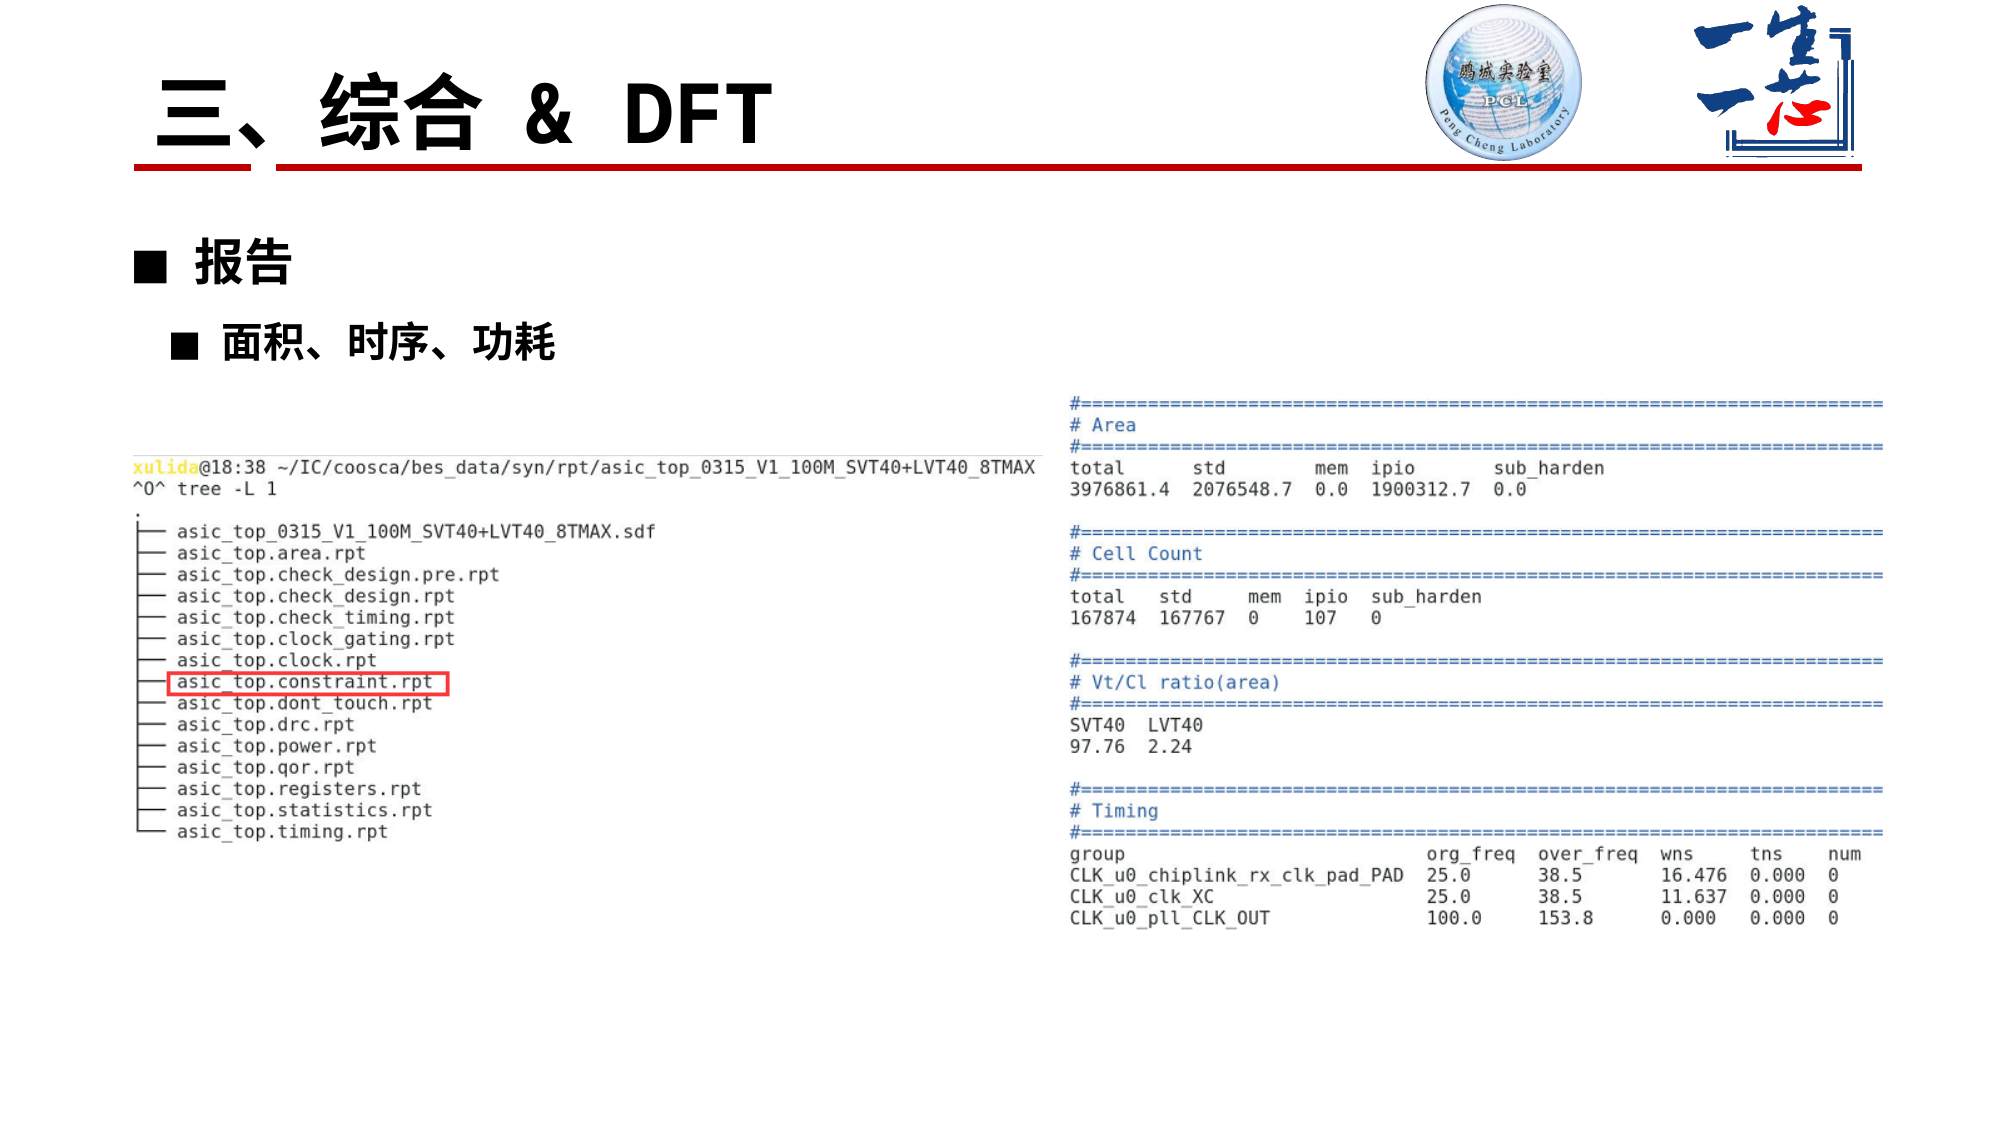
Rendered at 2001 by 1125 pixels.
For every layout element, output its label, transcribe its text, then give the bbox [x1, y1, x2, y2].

picture [1425, 4, 1582, 161]
picture [133, 454, 1043, 849]
picture [1069, 395, 1888, 947]
picture [1691, 2, 1863, 161]
text_box ◼ 报告 ◼ 面积、时序、功耗 [114, 193, 1000, 374]
title 三、综合 & DFT [137, 0, 1863, 167]
